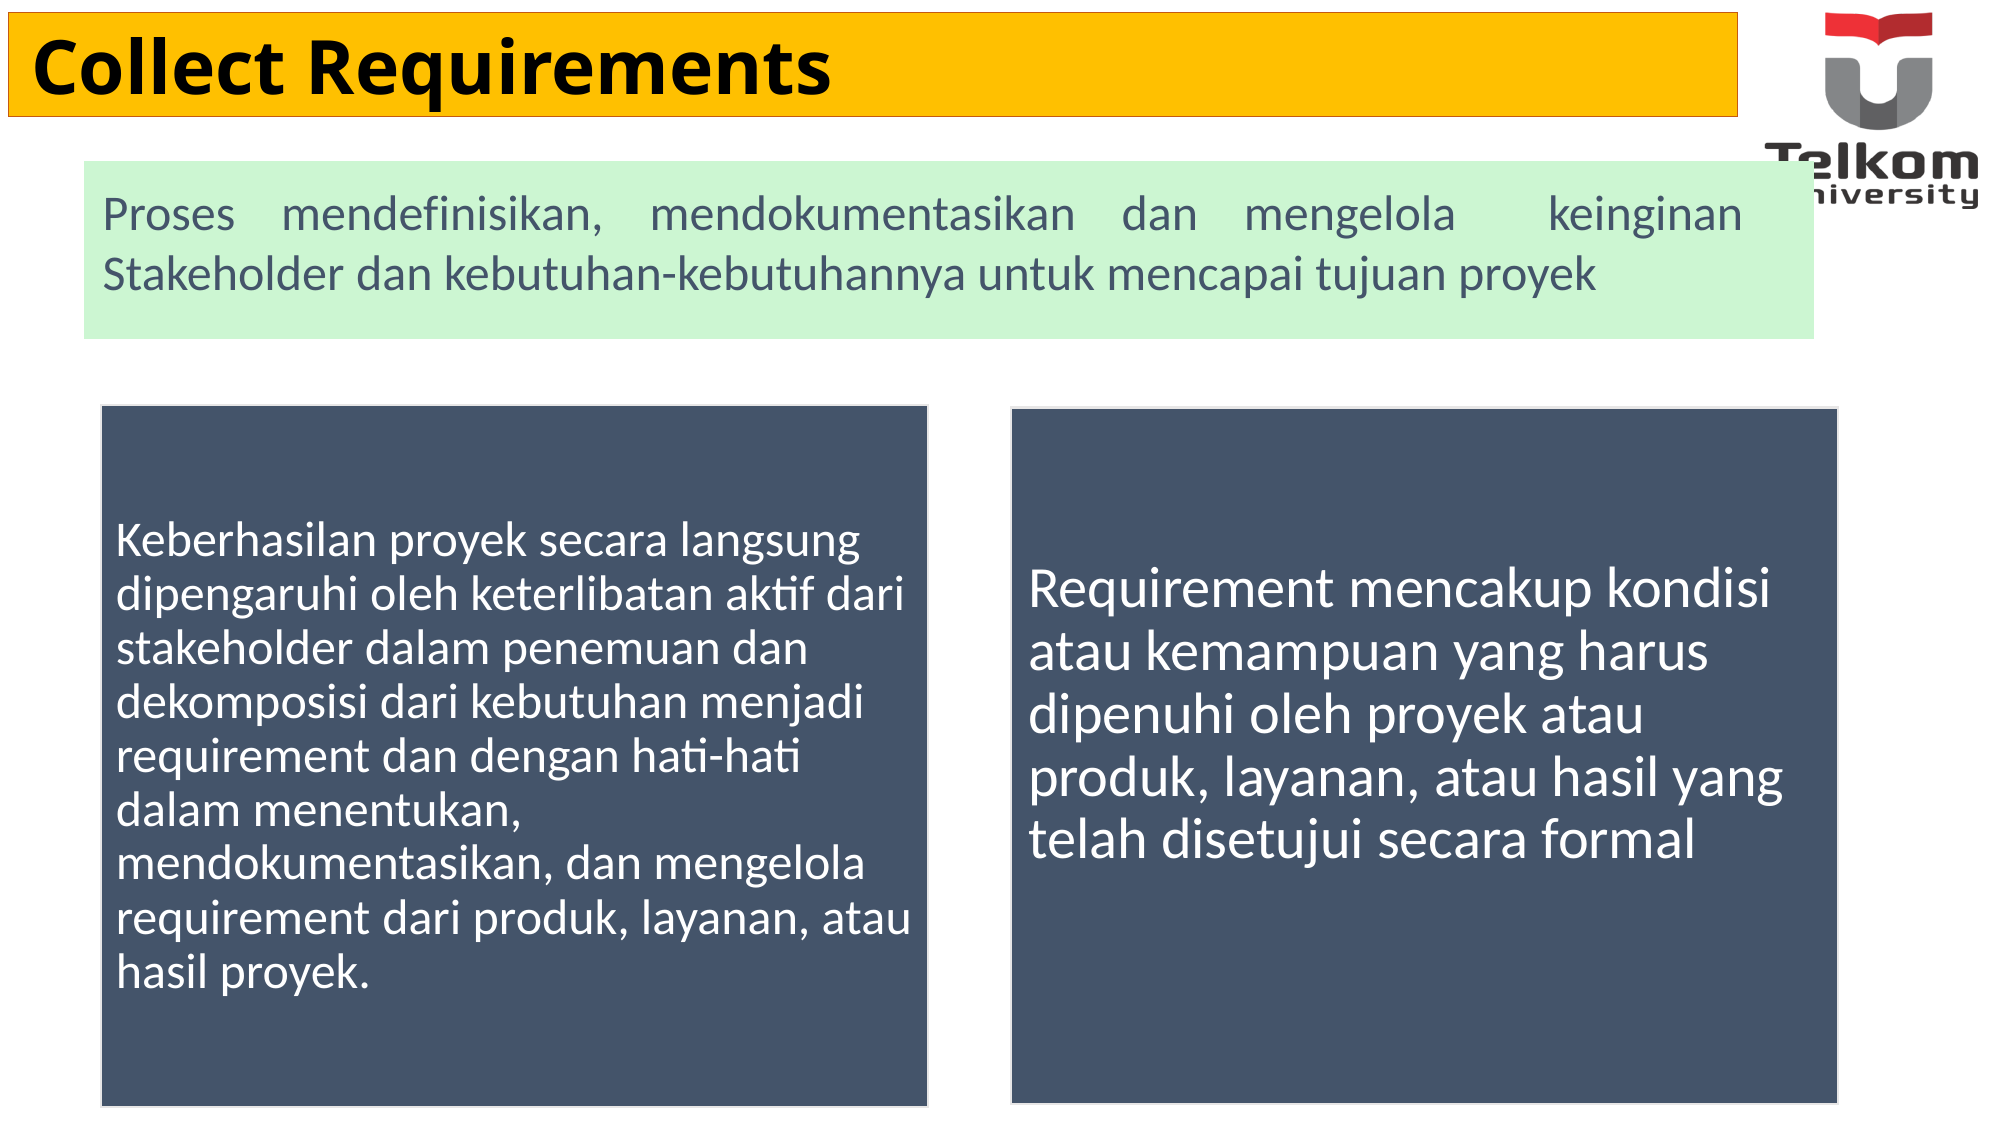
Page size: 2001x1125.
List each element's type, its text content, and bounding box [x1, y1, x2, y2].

text_box Collect Requirements [8, 12, 1738, 117]
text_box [84, 161, 1814, 339]
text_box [100, 382, 1839, 1125]
picture [1764, 12, 1978, 209]
